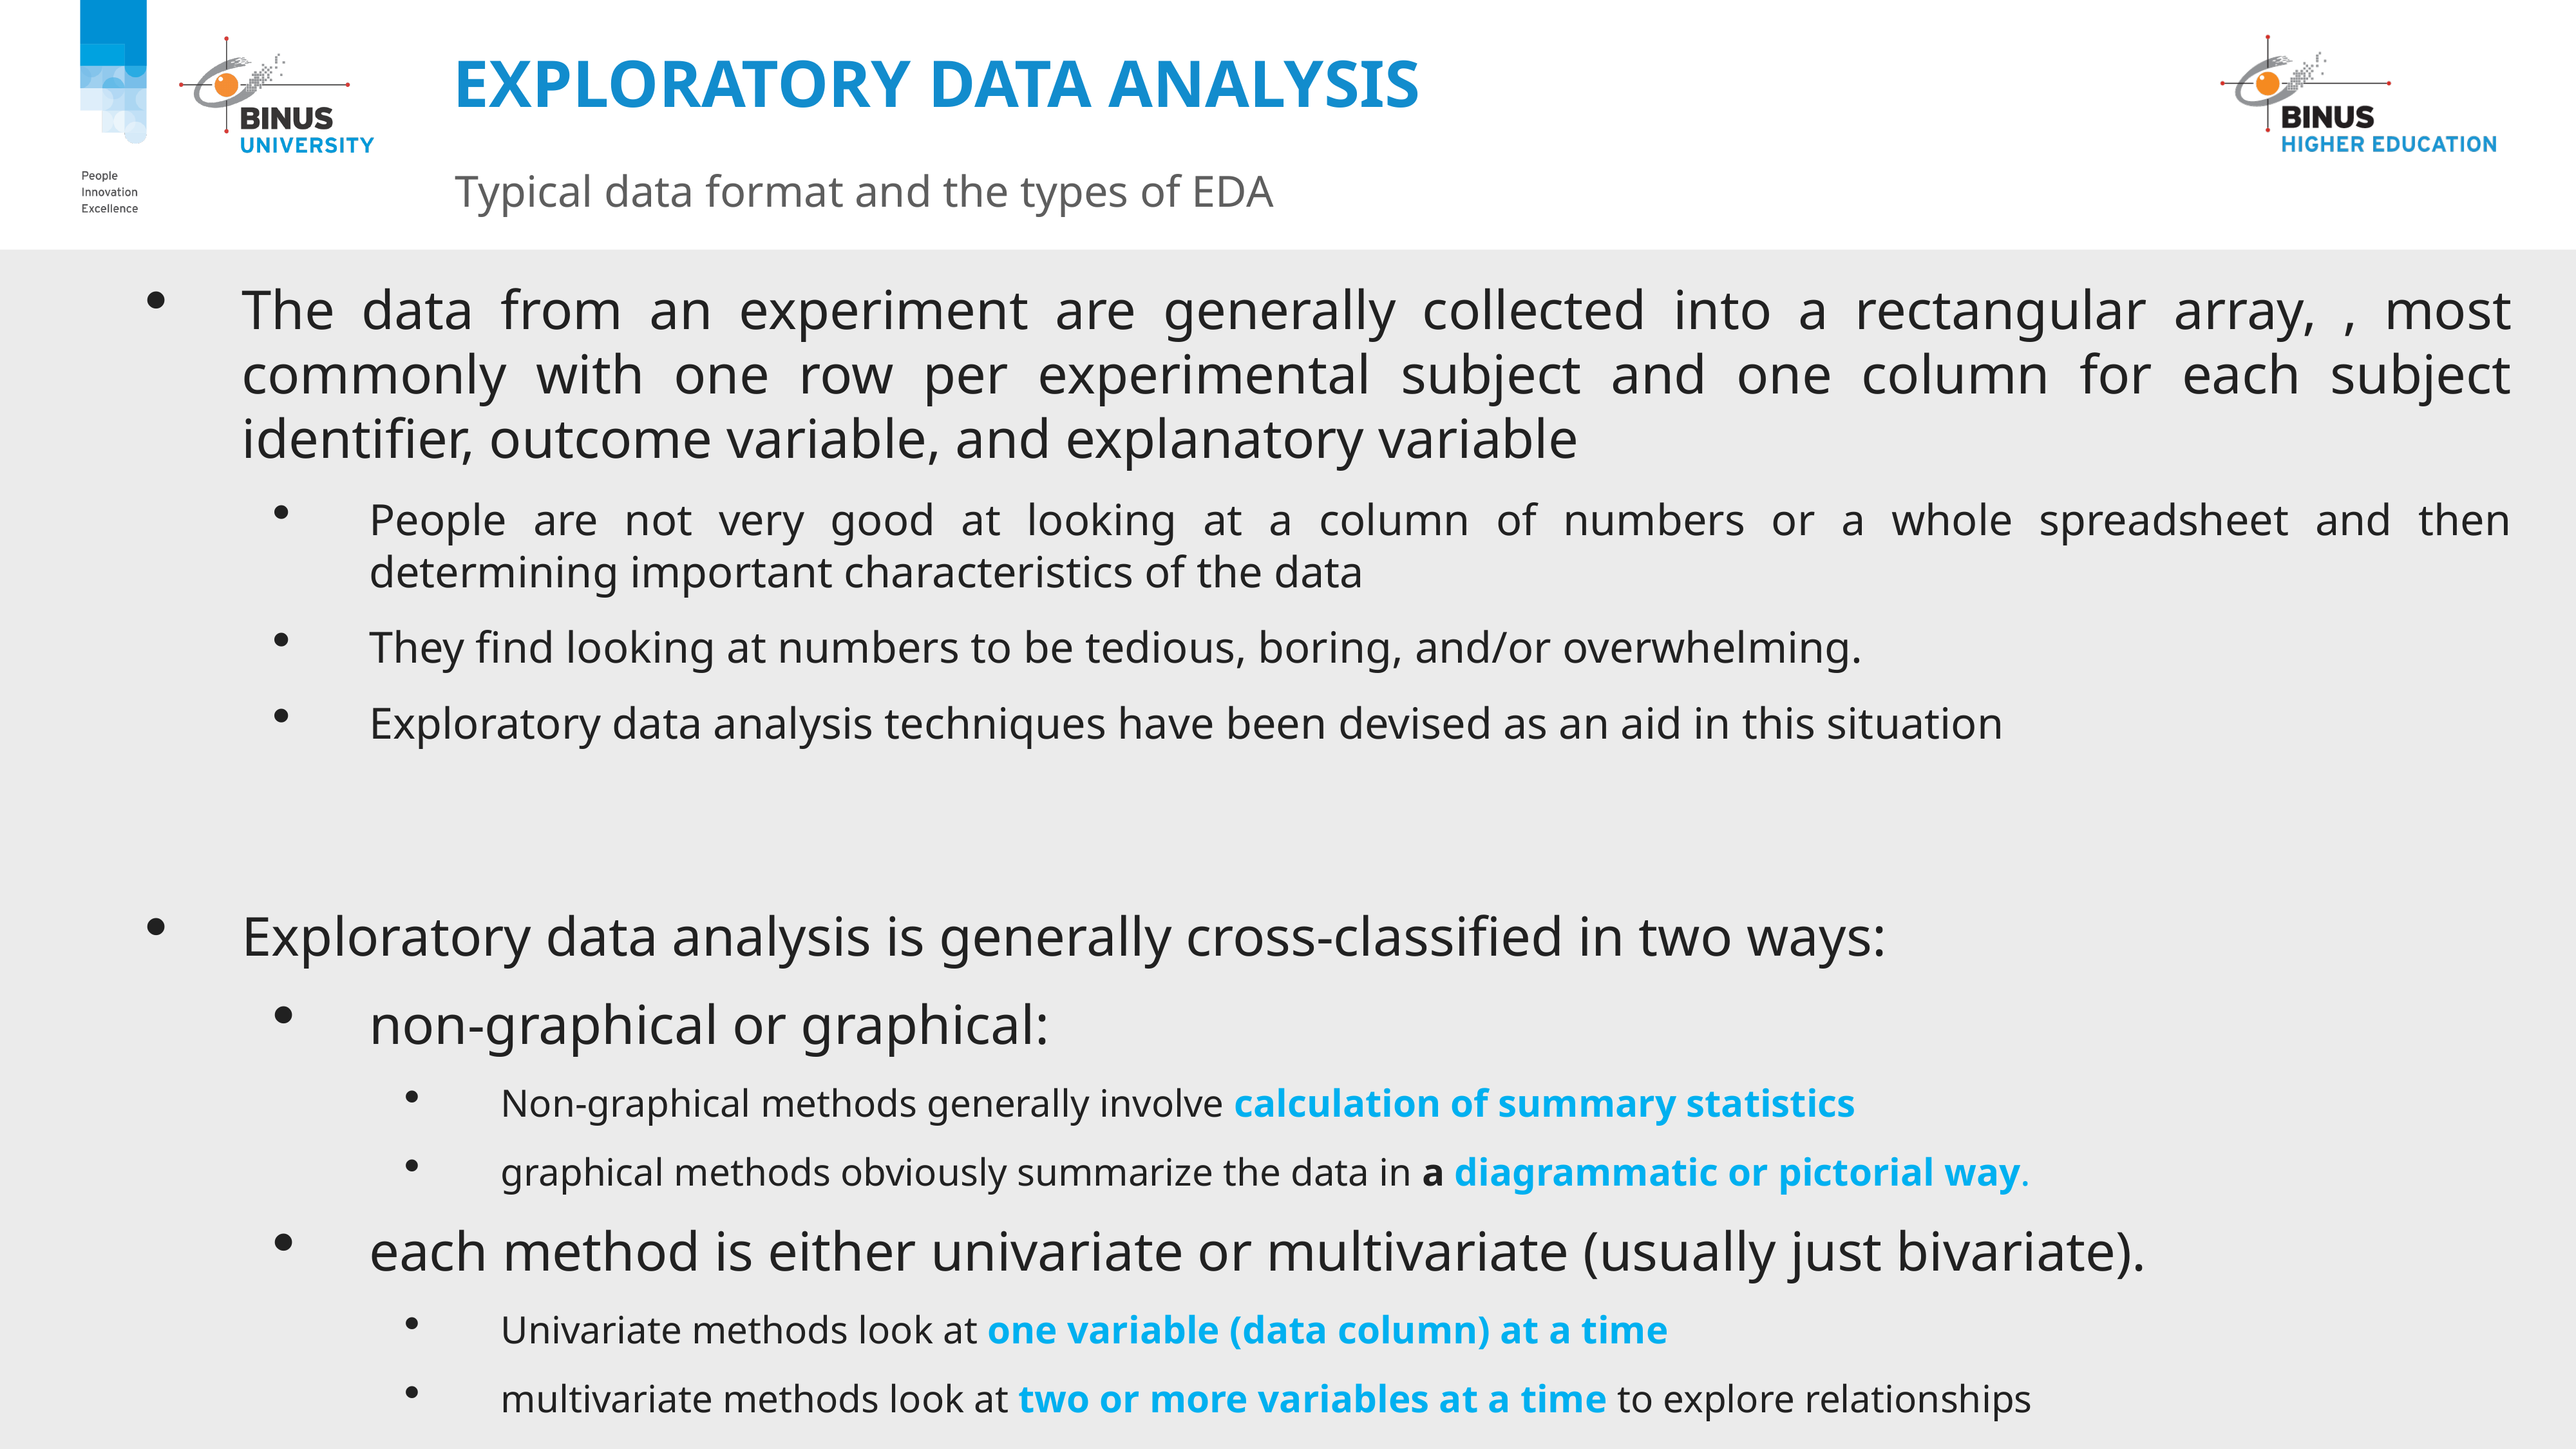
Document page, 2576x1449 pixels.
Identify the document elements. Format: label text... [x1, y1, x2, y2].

picture [80, 66, 147, 144]
picture [2199, 0, 2496, 156]
text_box Typical data format and the types of EDA [450, 158, 1280, 221]
picture [174, 25, 374, 161]
title Exploratory Data Analysis [448, 52, 2003, 108]
list The data from an experiment are generally collected into a rectangular array, , most commonly with one row per experimental subject and one column for each subject identifier, outcome variable, and explanatory variable People are not very good at looking at a column of numbers or a whole spreadsheet and then determining important characteristics of the data They find looking at numbers to be tedious, boring, and/or overwhelming. Exploratory data analysis techniques have been devised as an aid in this situation Exploratory data analysis is generally cross-classified in two ways: non-graphical or graphical: Non-graphical methods generally involve calculation of summary statistics graphical methods obviously summarize the data in a diagrammatic or pictorial way. each method is either univariate or multivariate (usually just bivariate). Univariate methods look at one variable (data column) at a time multivariate methods look at two or more variables at a time to explore relationships [48, 270, 2520, 1449]
picture [81, 146, 146, 213]
